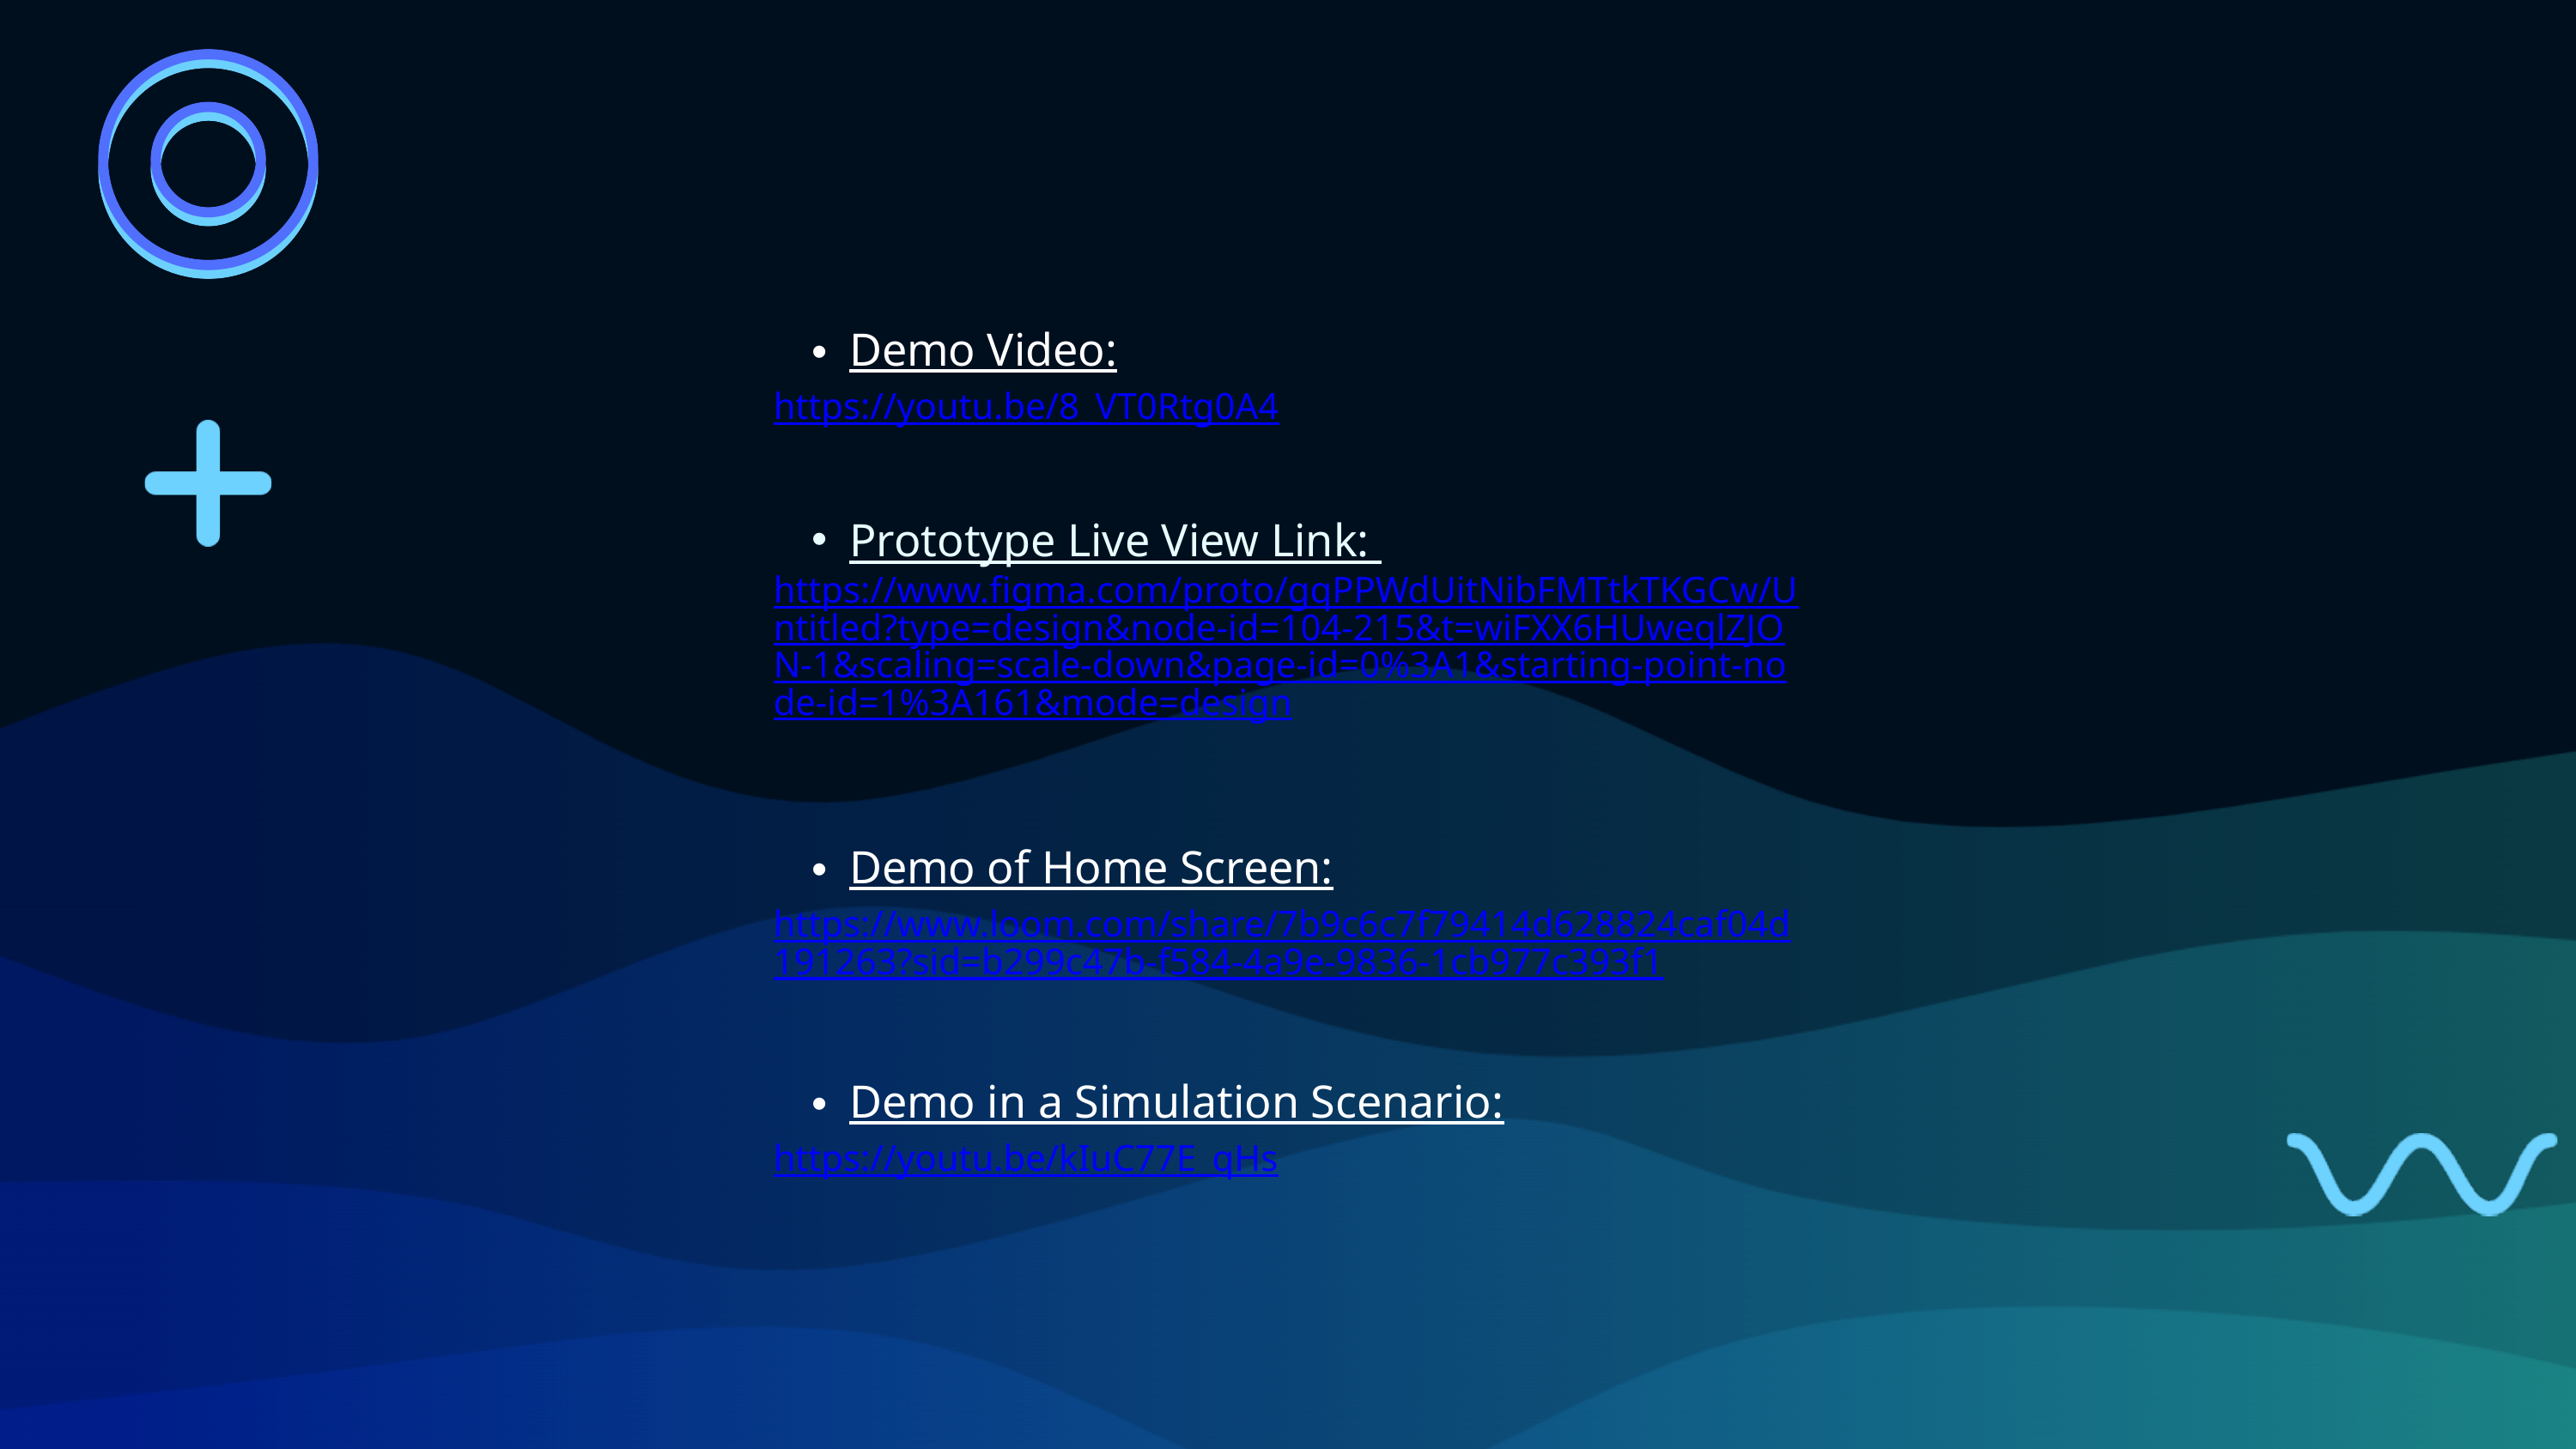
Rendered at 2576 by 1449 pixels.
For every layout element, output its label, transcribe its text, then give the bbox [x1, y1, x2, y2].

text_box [773, 502, 1803, 1182]
text_box [0, 642, 2576, 1449]
text_box Demo Video: https://youtu.be/8_VT0Rtg0A4 [773, 319, 1803, 433]
text_box [98, 49, 319, 279]
text_box [144, 420, 272, 547]
text_box [2287, 1133, 2558, 1216]
